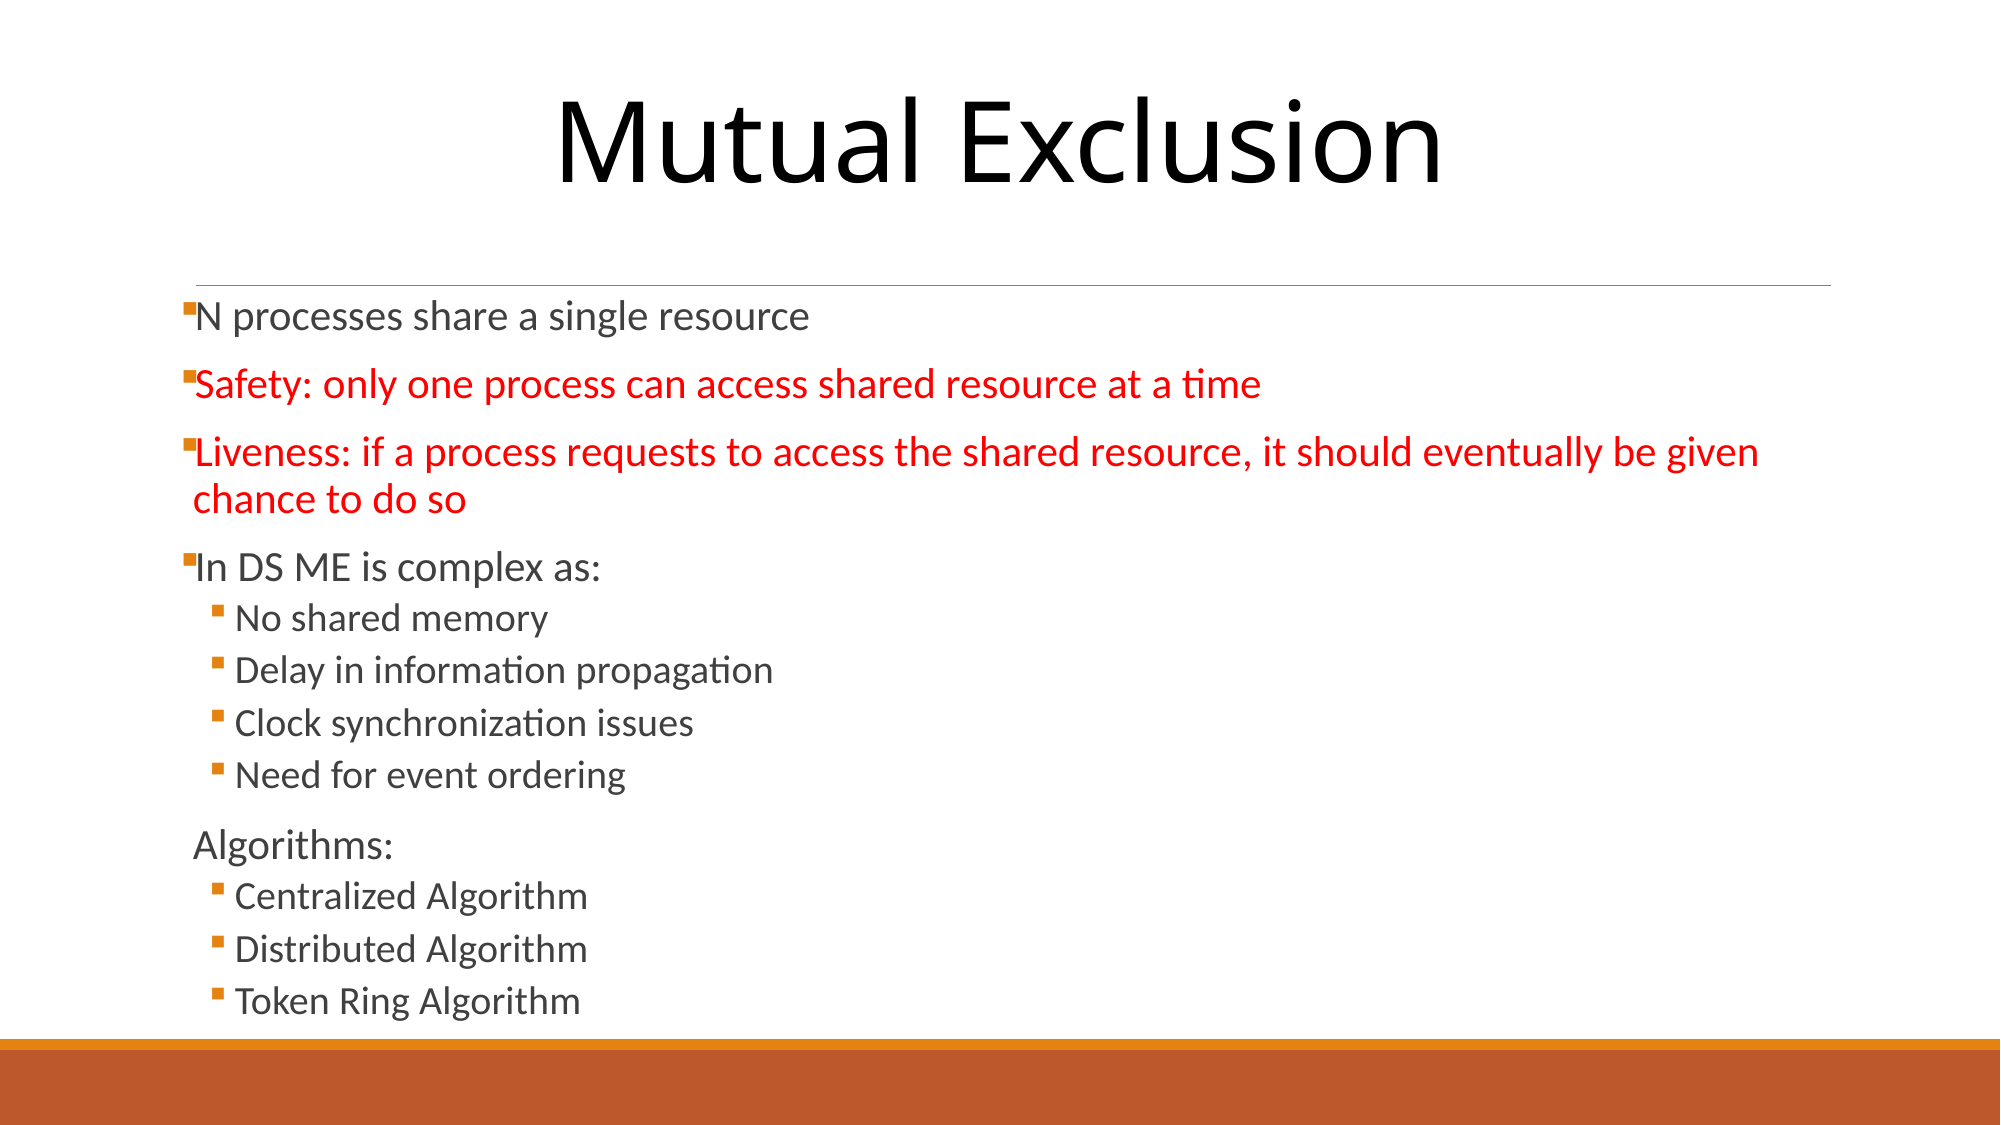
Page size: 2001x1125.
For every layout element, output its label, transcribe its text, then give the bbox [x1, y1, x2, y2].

text_box Mutual Exclusion [262, 62, 1738, 213]
list N processes share a single resource Safety: only one process can access shared resource at a time Liveness: if a process requests to access the shared resource, it should eventually be given chance to do so In DS ME is complex as: No shared memory Delay in information propagation Clock synchronization issues Need for event ordering Algorithms: Centralized Algorithm Distributed Algorithm Token Ring Algorithm [180, 286, 1830, 1033]
